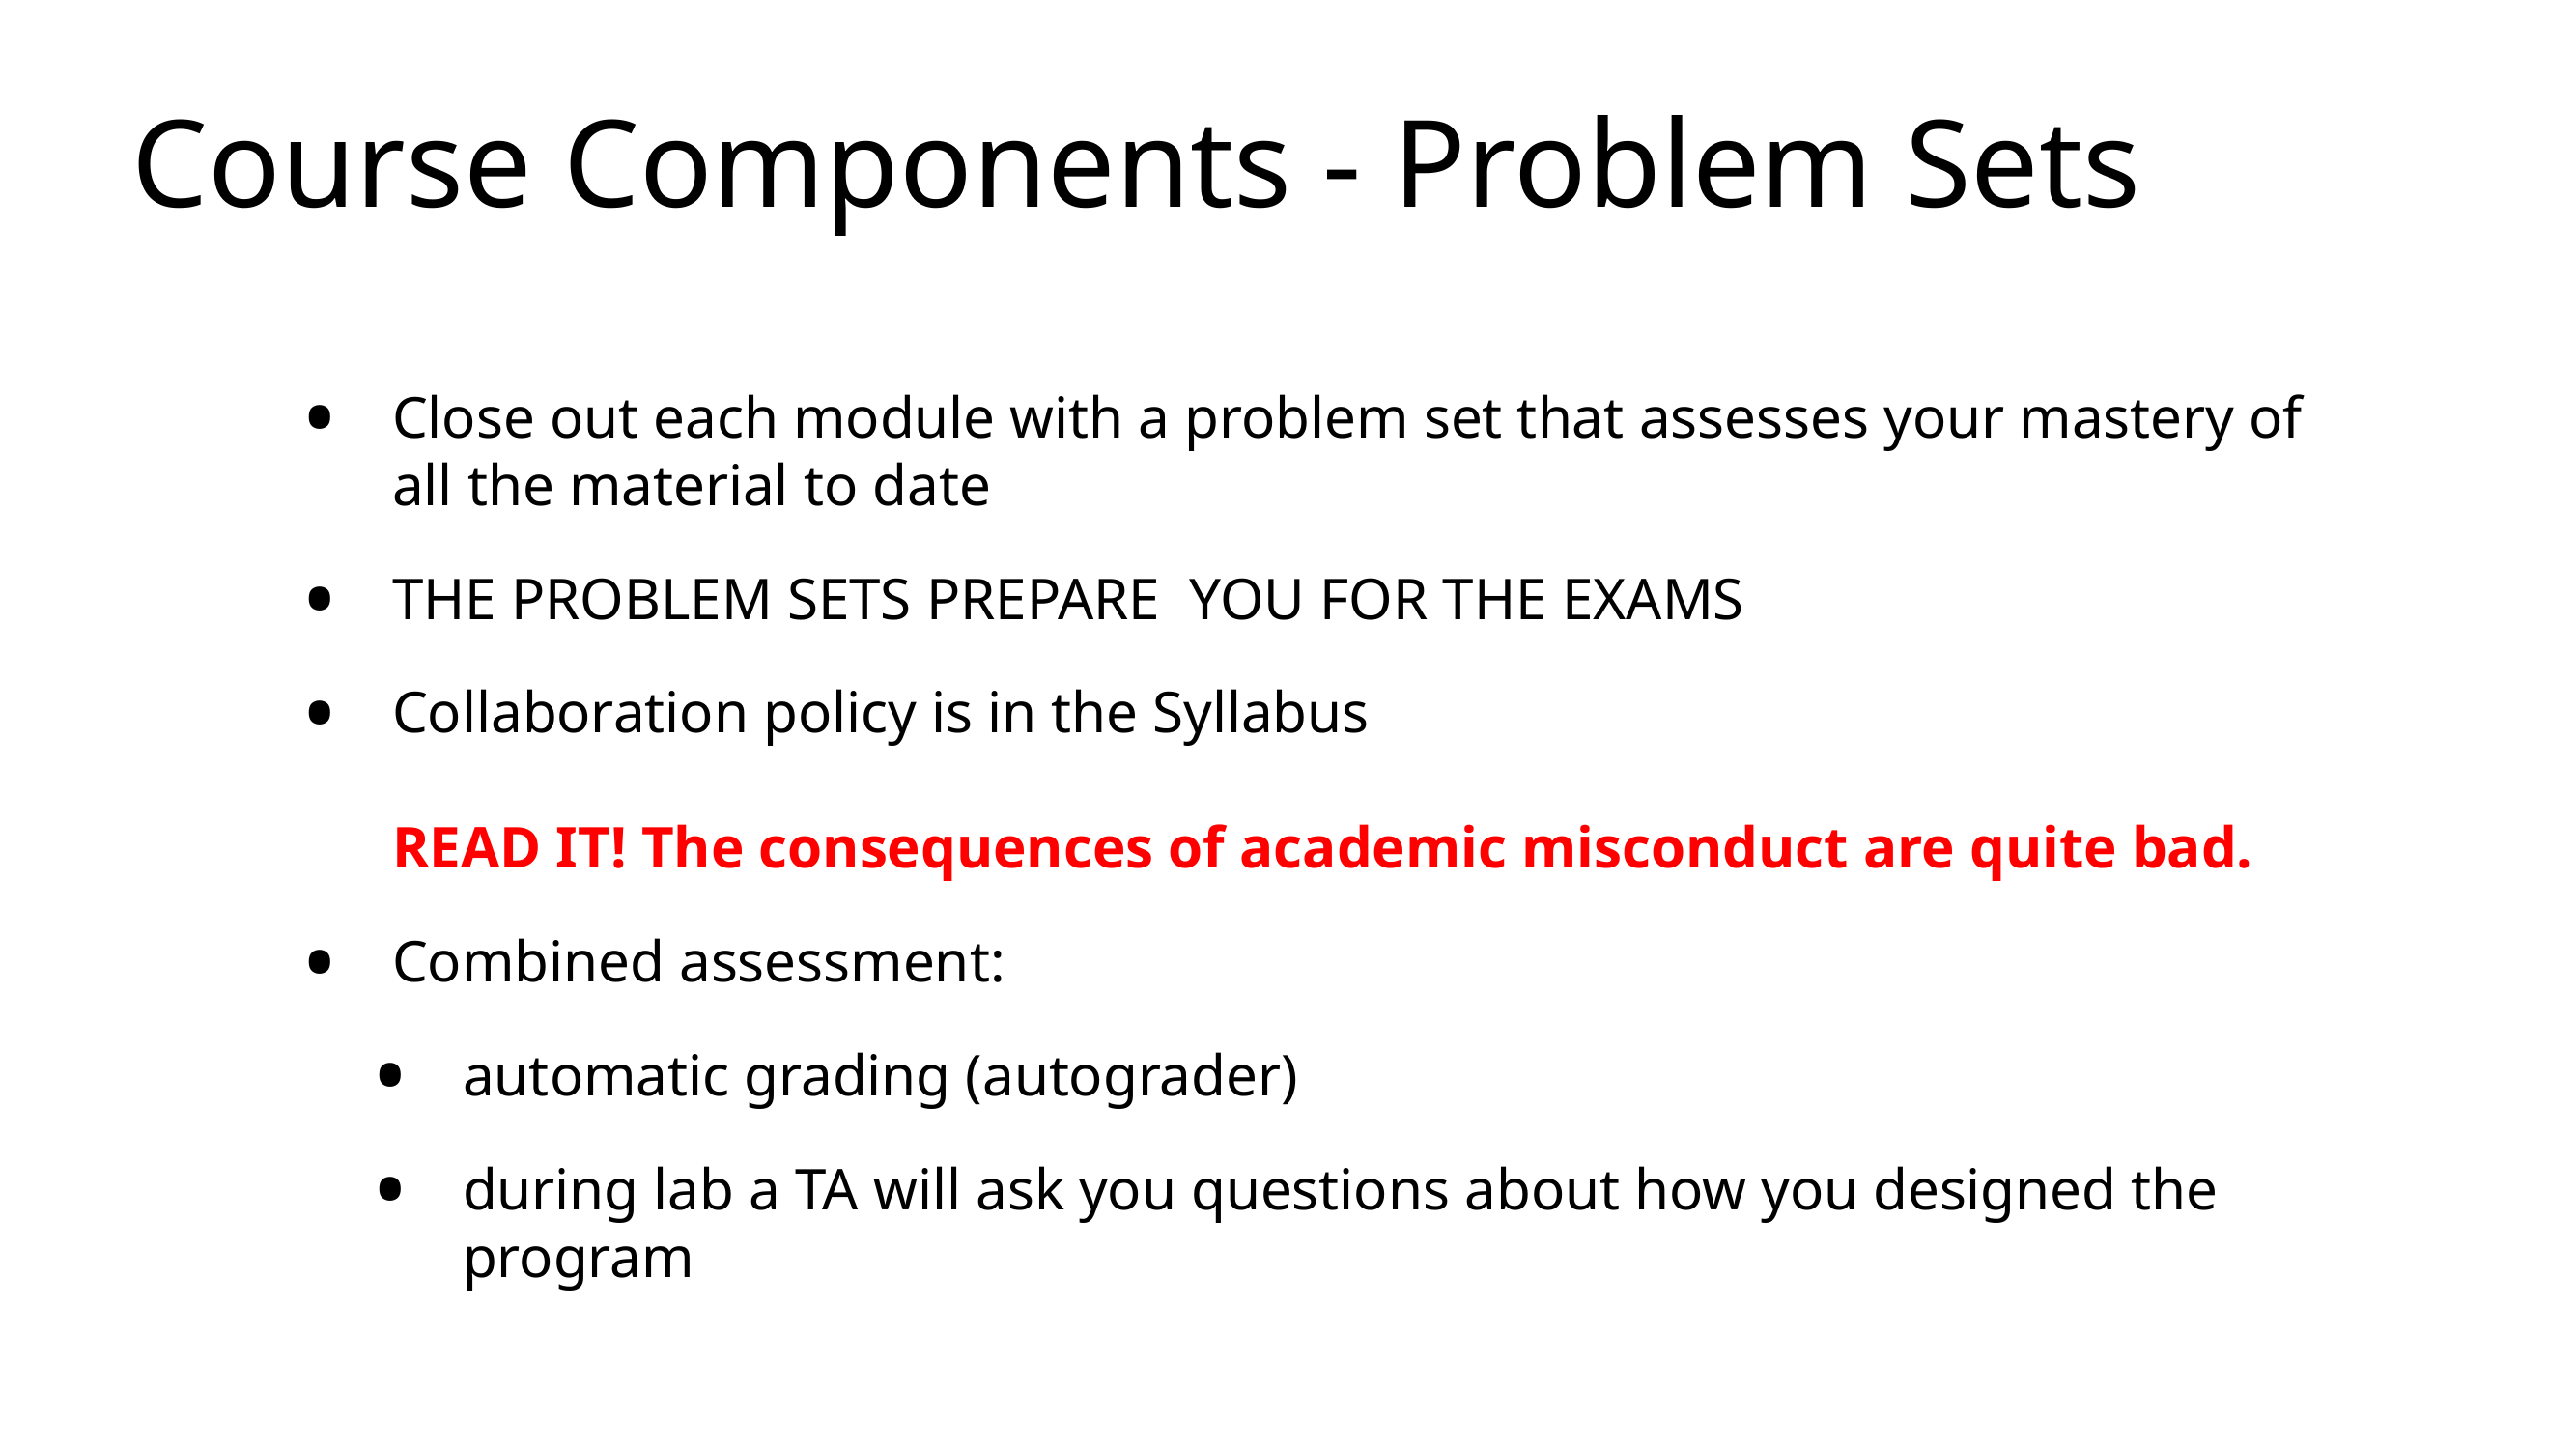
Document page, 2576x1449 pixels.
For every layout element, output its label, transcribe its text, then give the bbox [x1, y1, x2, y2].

list Close out each module with a problem set that assesses your mastery of all the material to date THE PROBLEM SETS PREPARE YOU FOR THE EXAMS Collaboration policy is in the Syllabus READ IT! The consequences of academic misconduct are quite bad. Combined assessment: automatic grading (autograder) during lab a TA will ask you questions about how you designed the program [251, 411, 2463, 1261]
title Course Components - Problem Sets [124, 38, 2197, 280]
